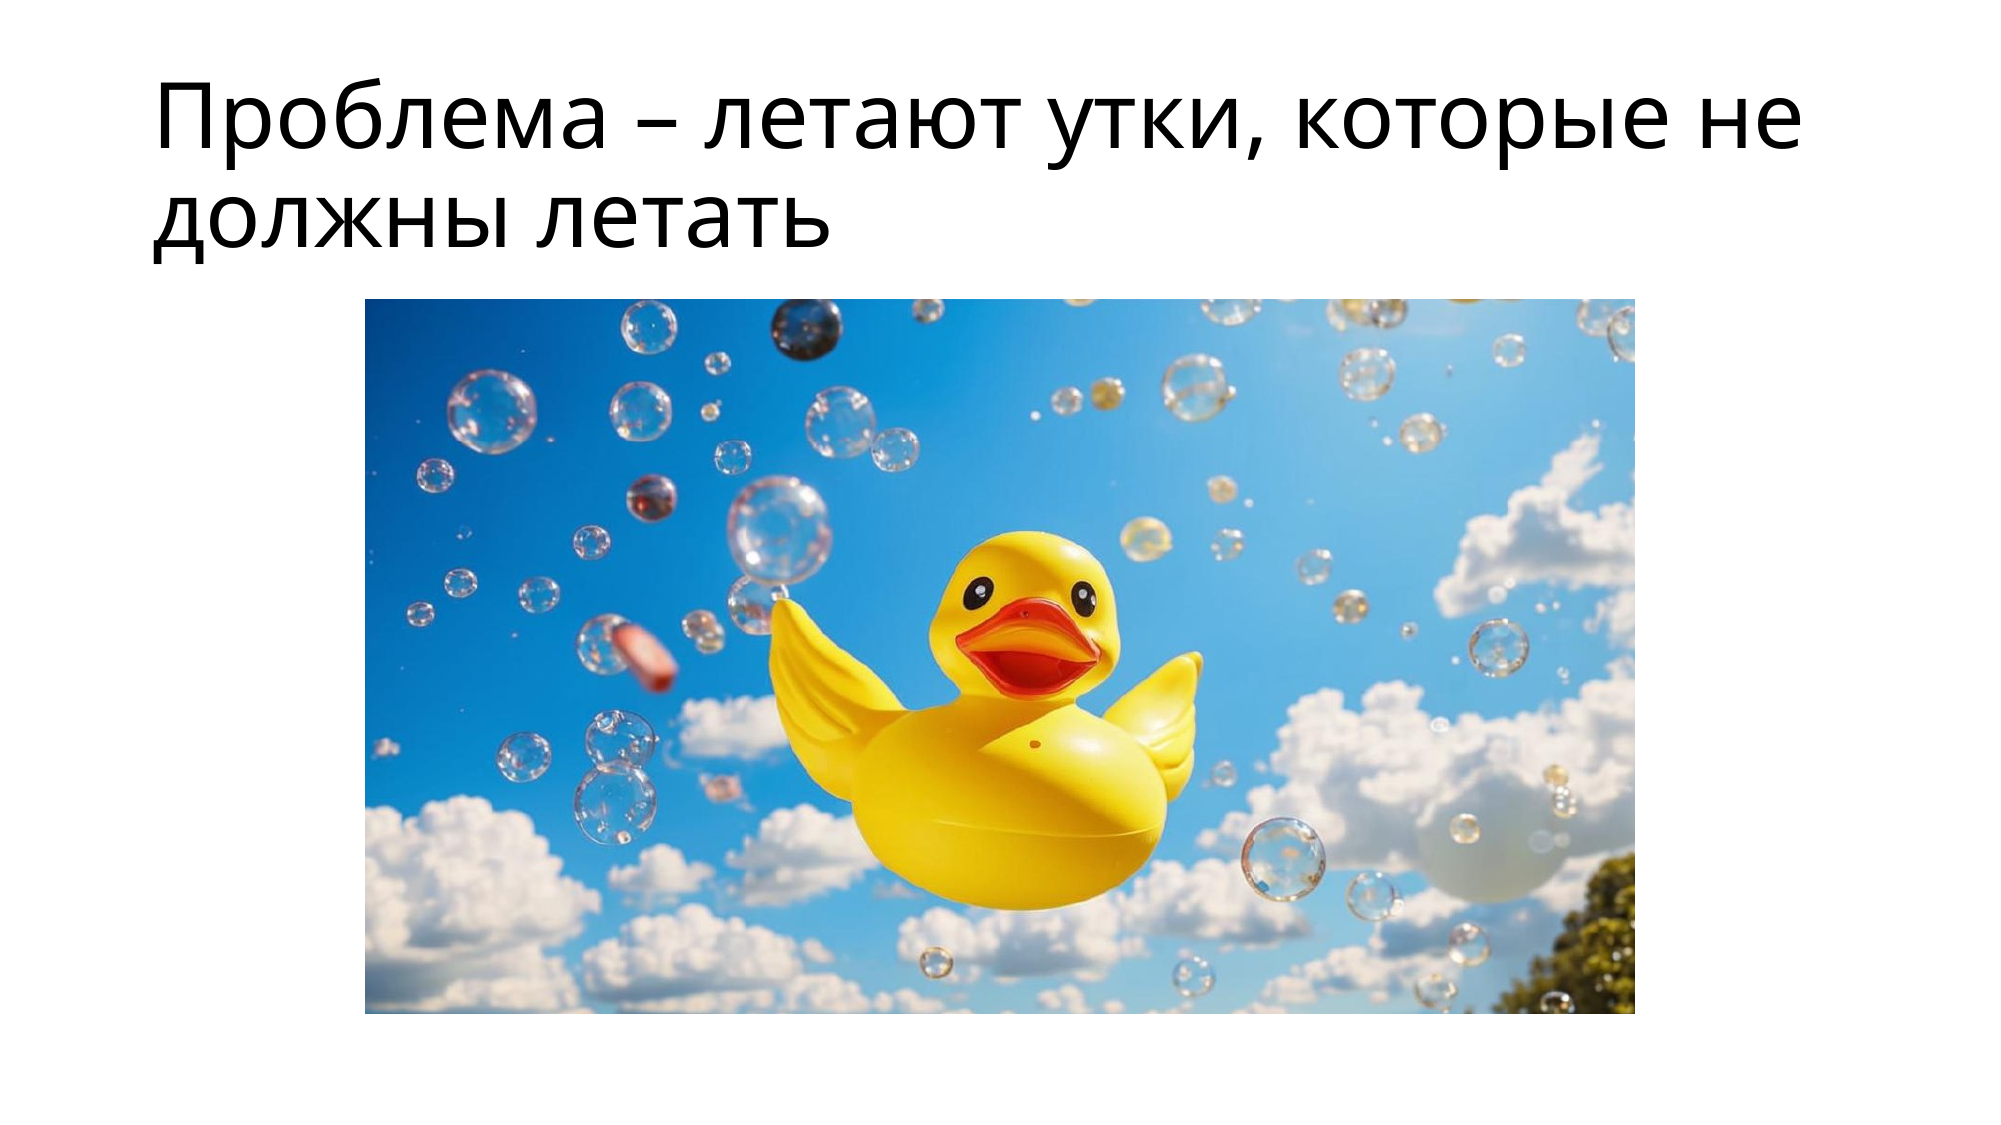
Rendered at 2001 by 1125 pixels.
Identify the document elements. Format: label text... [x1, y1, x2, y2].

title Проблема – летают утки, которые не должны летать [137, 59, 1863, 278]
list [364, 298, 1635, 1014]
